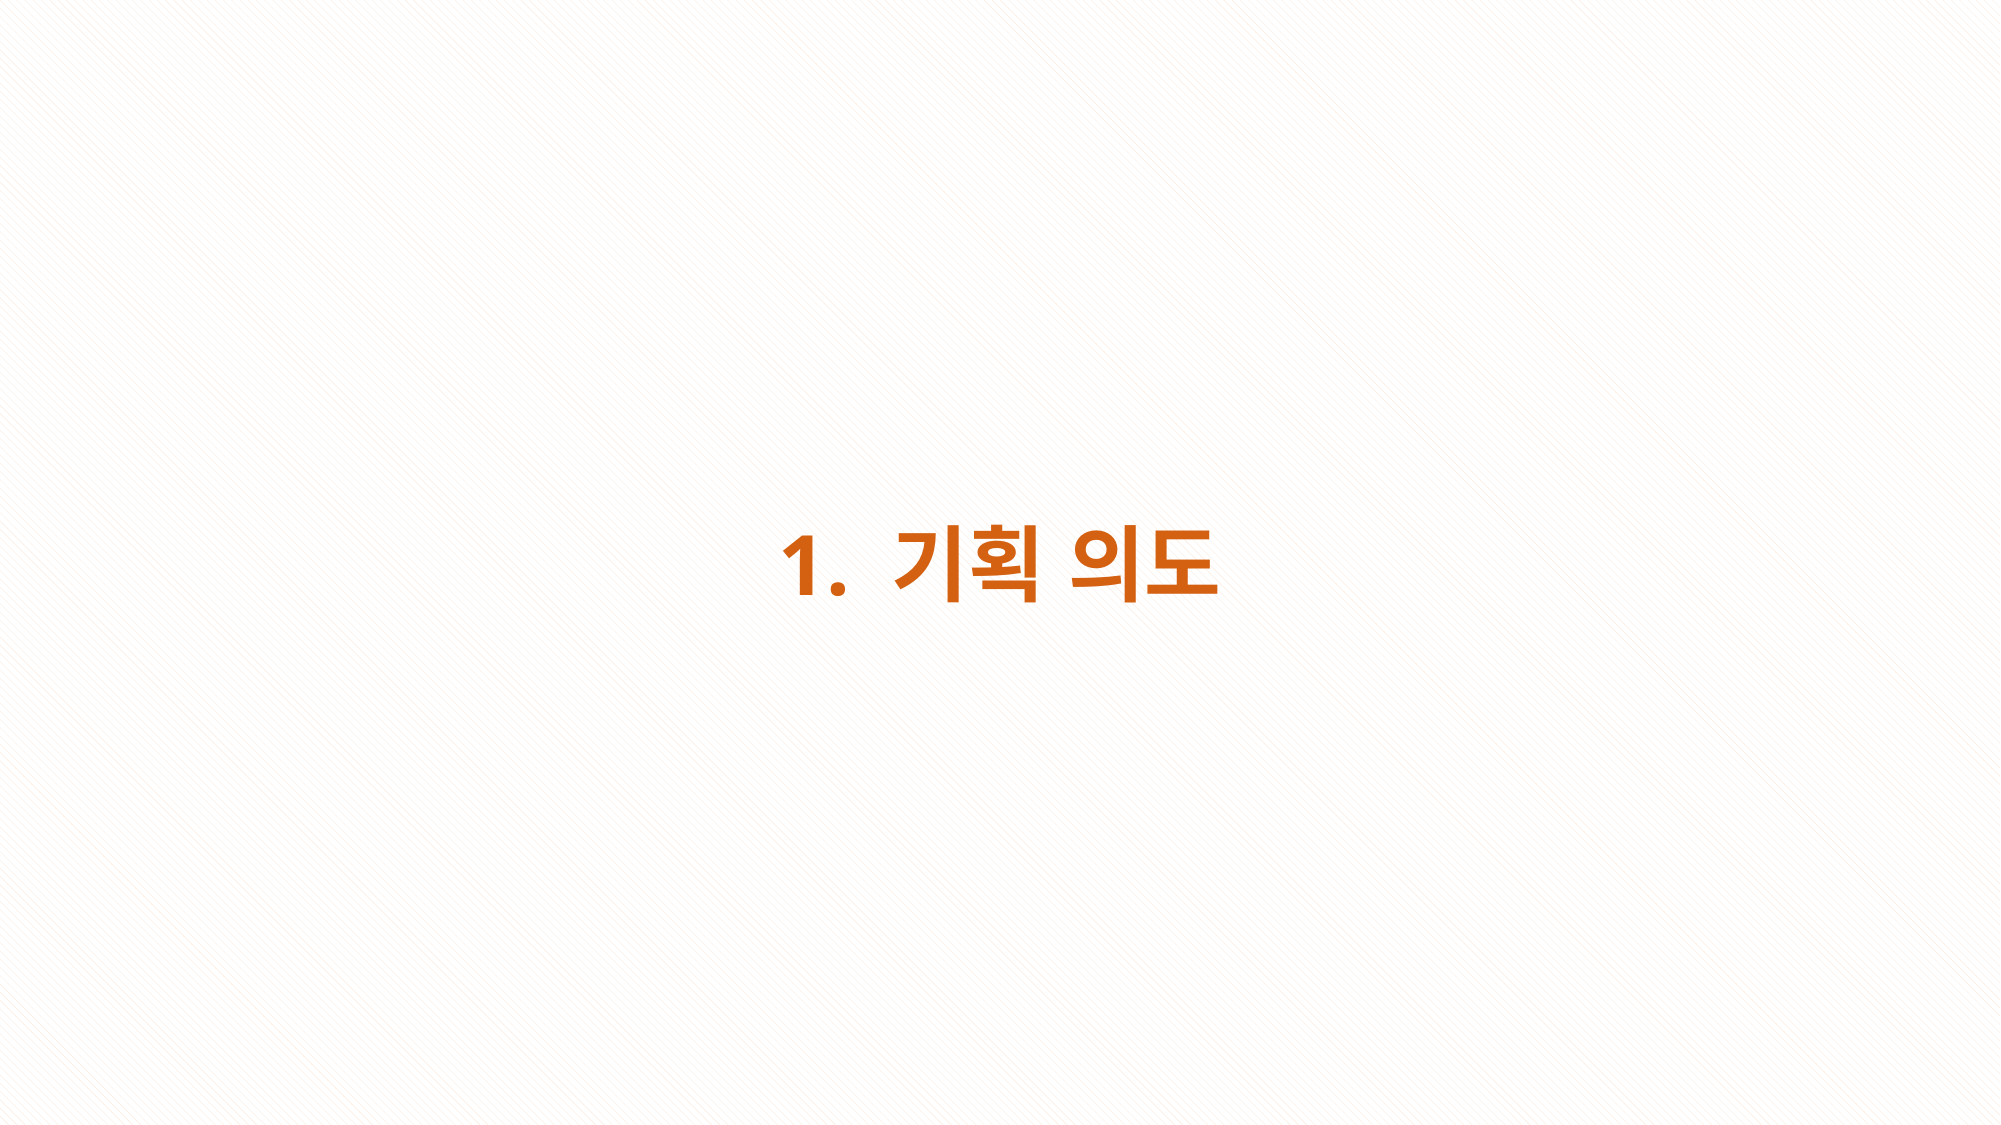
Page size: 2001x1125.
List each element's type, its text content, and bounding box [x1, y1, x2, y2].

text_box 1. 기획 의도 [764, 504, 1236, 620]
